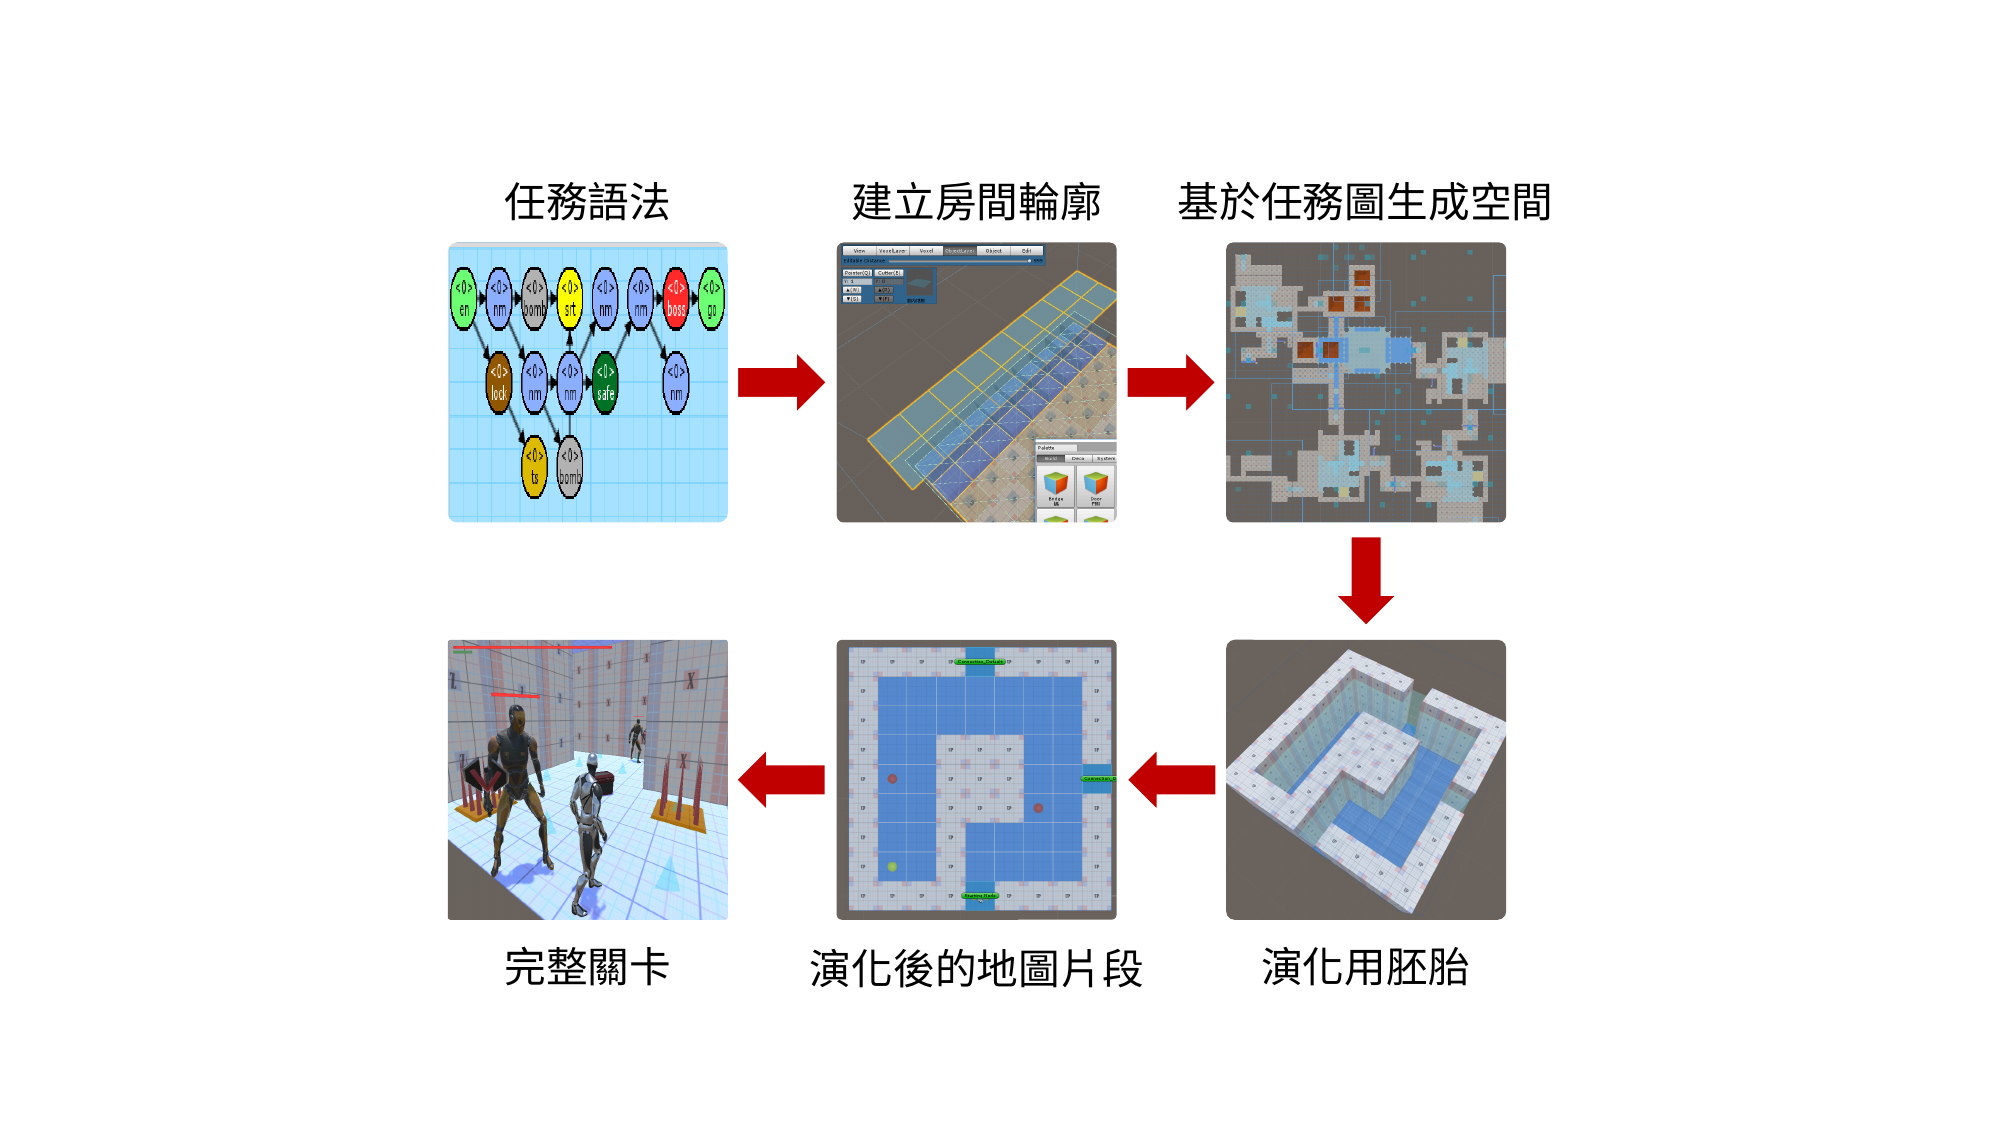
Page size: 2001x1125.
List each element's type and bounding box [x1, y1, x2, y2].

text_box [416, 168, 1576, 1001]
